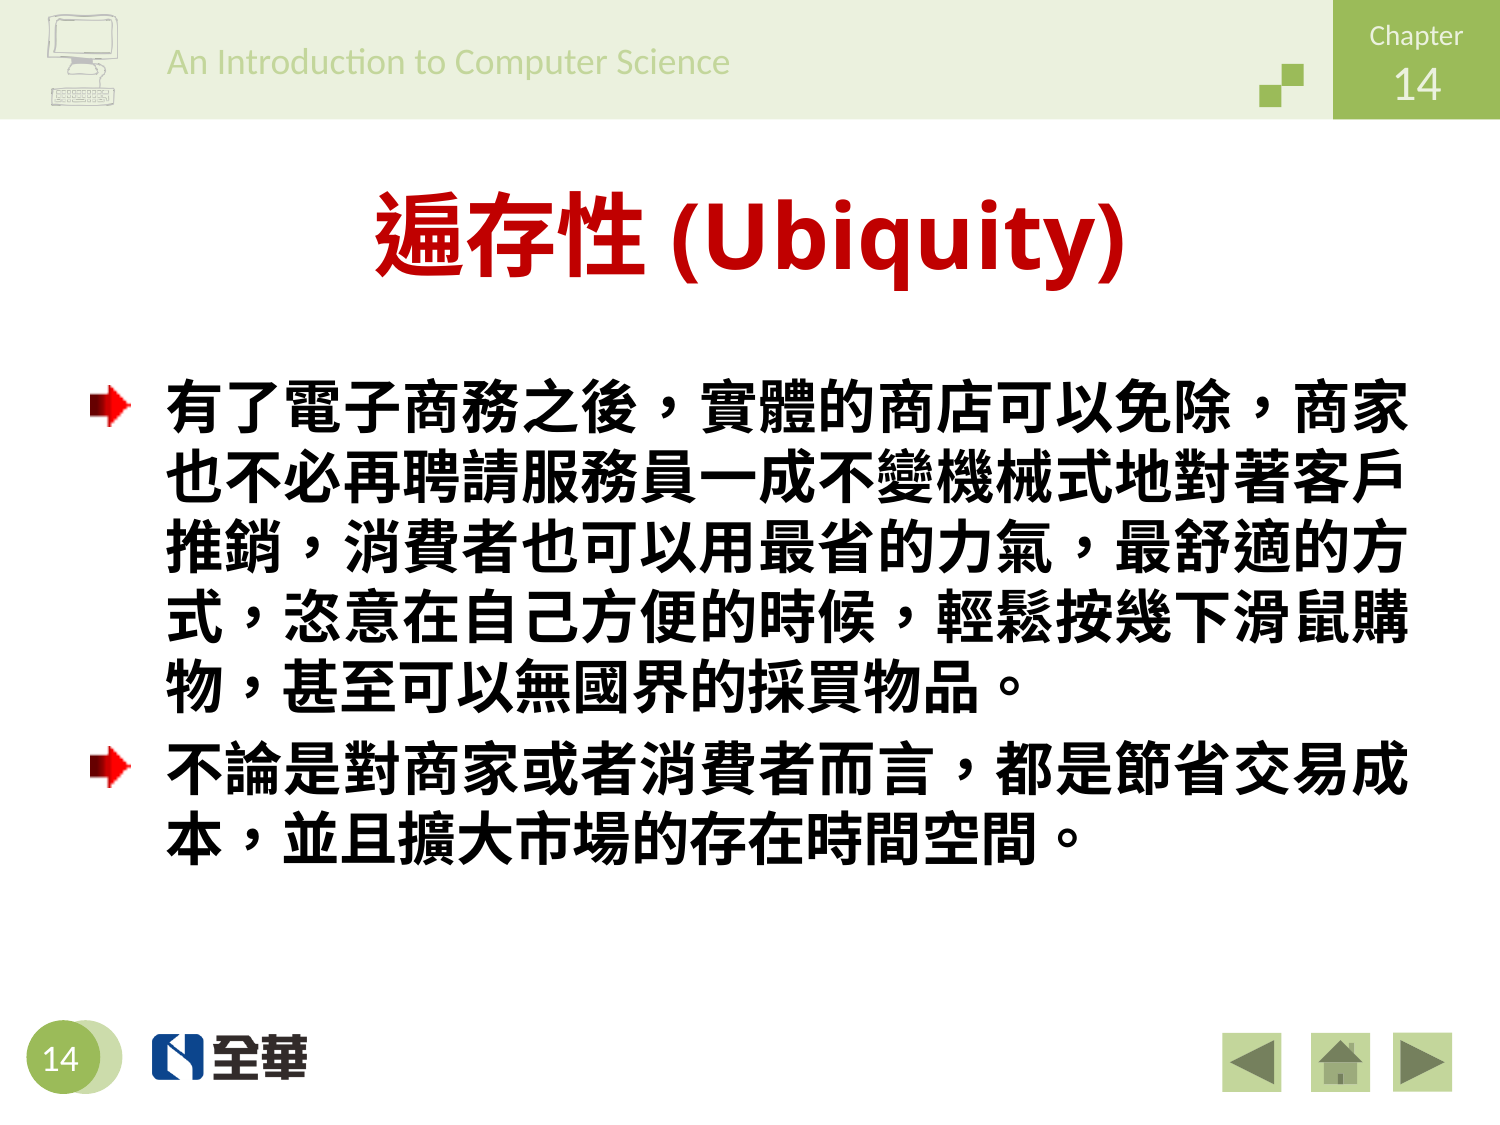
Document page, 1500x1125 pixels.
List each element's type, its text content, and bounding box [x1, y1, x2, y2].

picture [152, 1034, 307, 1080]
picture [90, 746, 131, 788]
picture [90, 385, 131, 427]
picture [47, 14, 118, 106]
list 有了電子商務之後，實體的商店可以免除，商家也不必再聘請服務員一成不變機械式地對著客戶推銷，消費者也可以用最省的力氣，最舒適的方式，恣意在自己方便的時候，輕鬆按幾下滑鼠購物，甚至可以無國界的採買物品。 不論是對商家或者消費者而言，都是節省交易成本，並且擴大市場的存在時間空間。 [75, 363, 1425, 1005]
title 遍存性(Ubiquity) [75, 138, 1425, 327]
